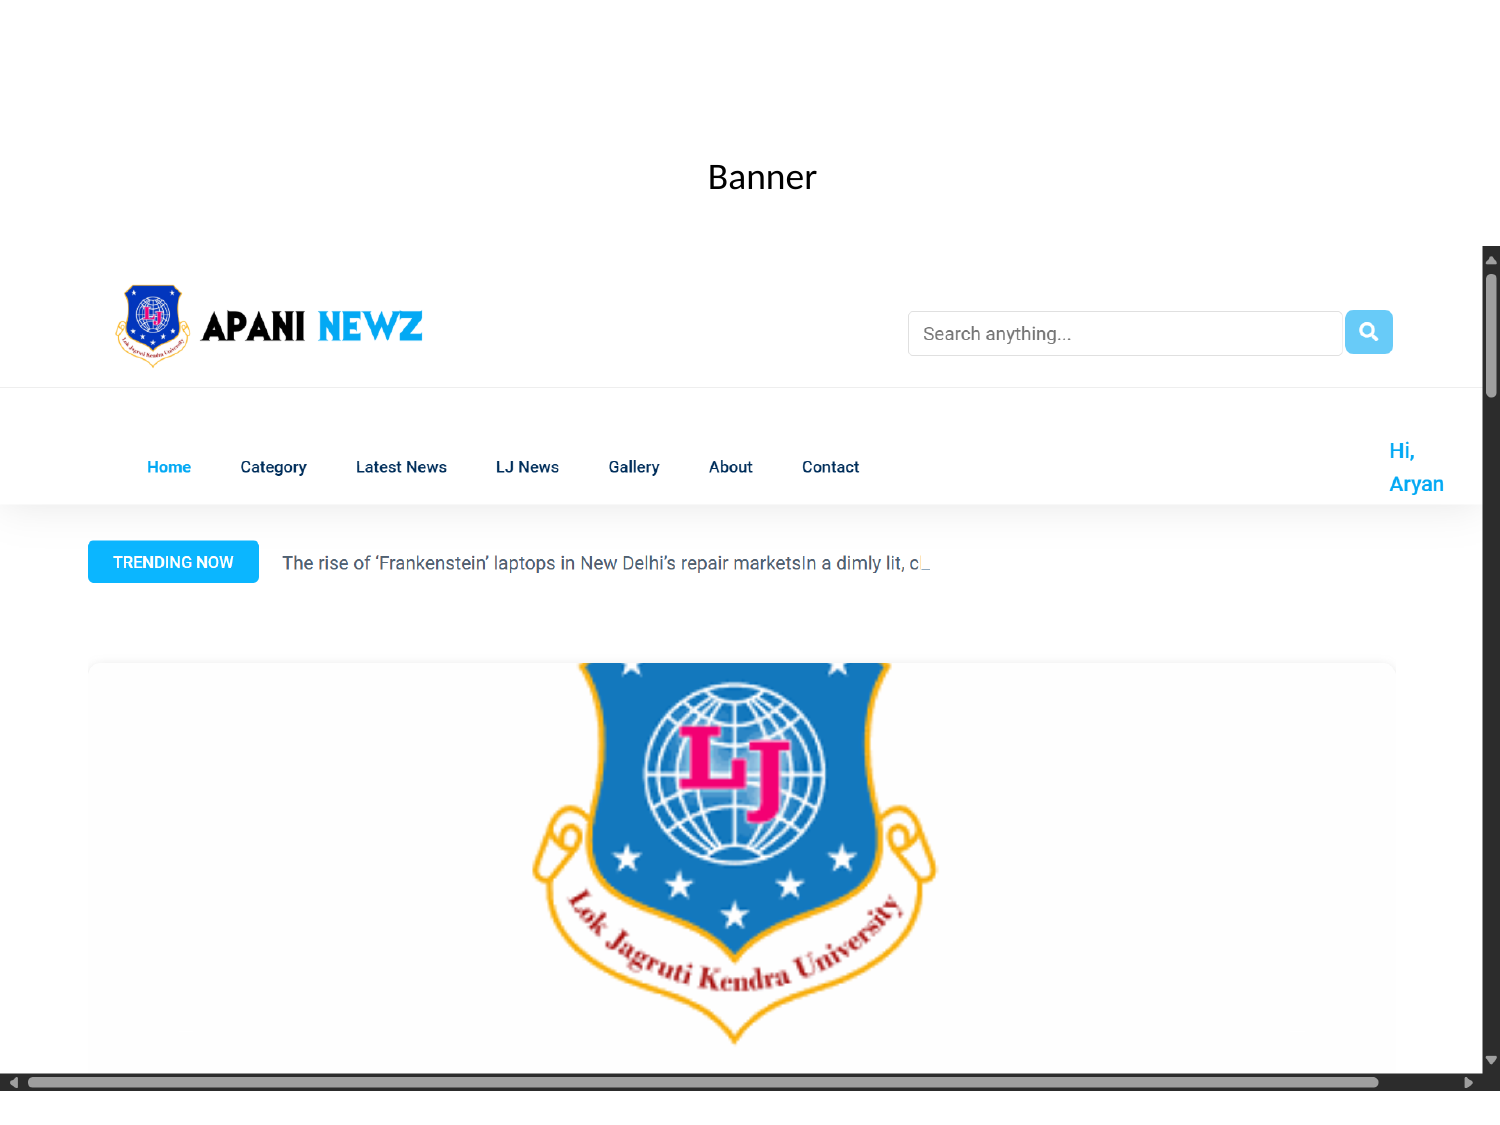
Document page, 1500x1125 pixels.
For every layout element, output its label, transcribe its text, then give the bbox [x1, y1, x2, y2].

text_box Banner [693, 144, 833, 204]
picture [0, 246, 1500, 1091]
